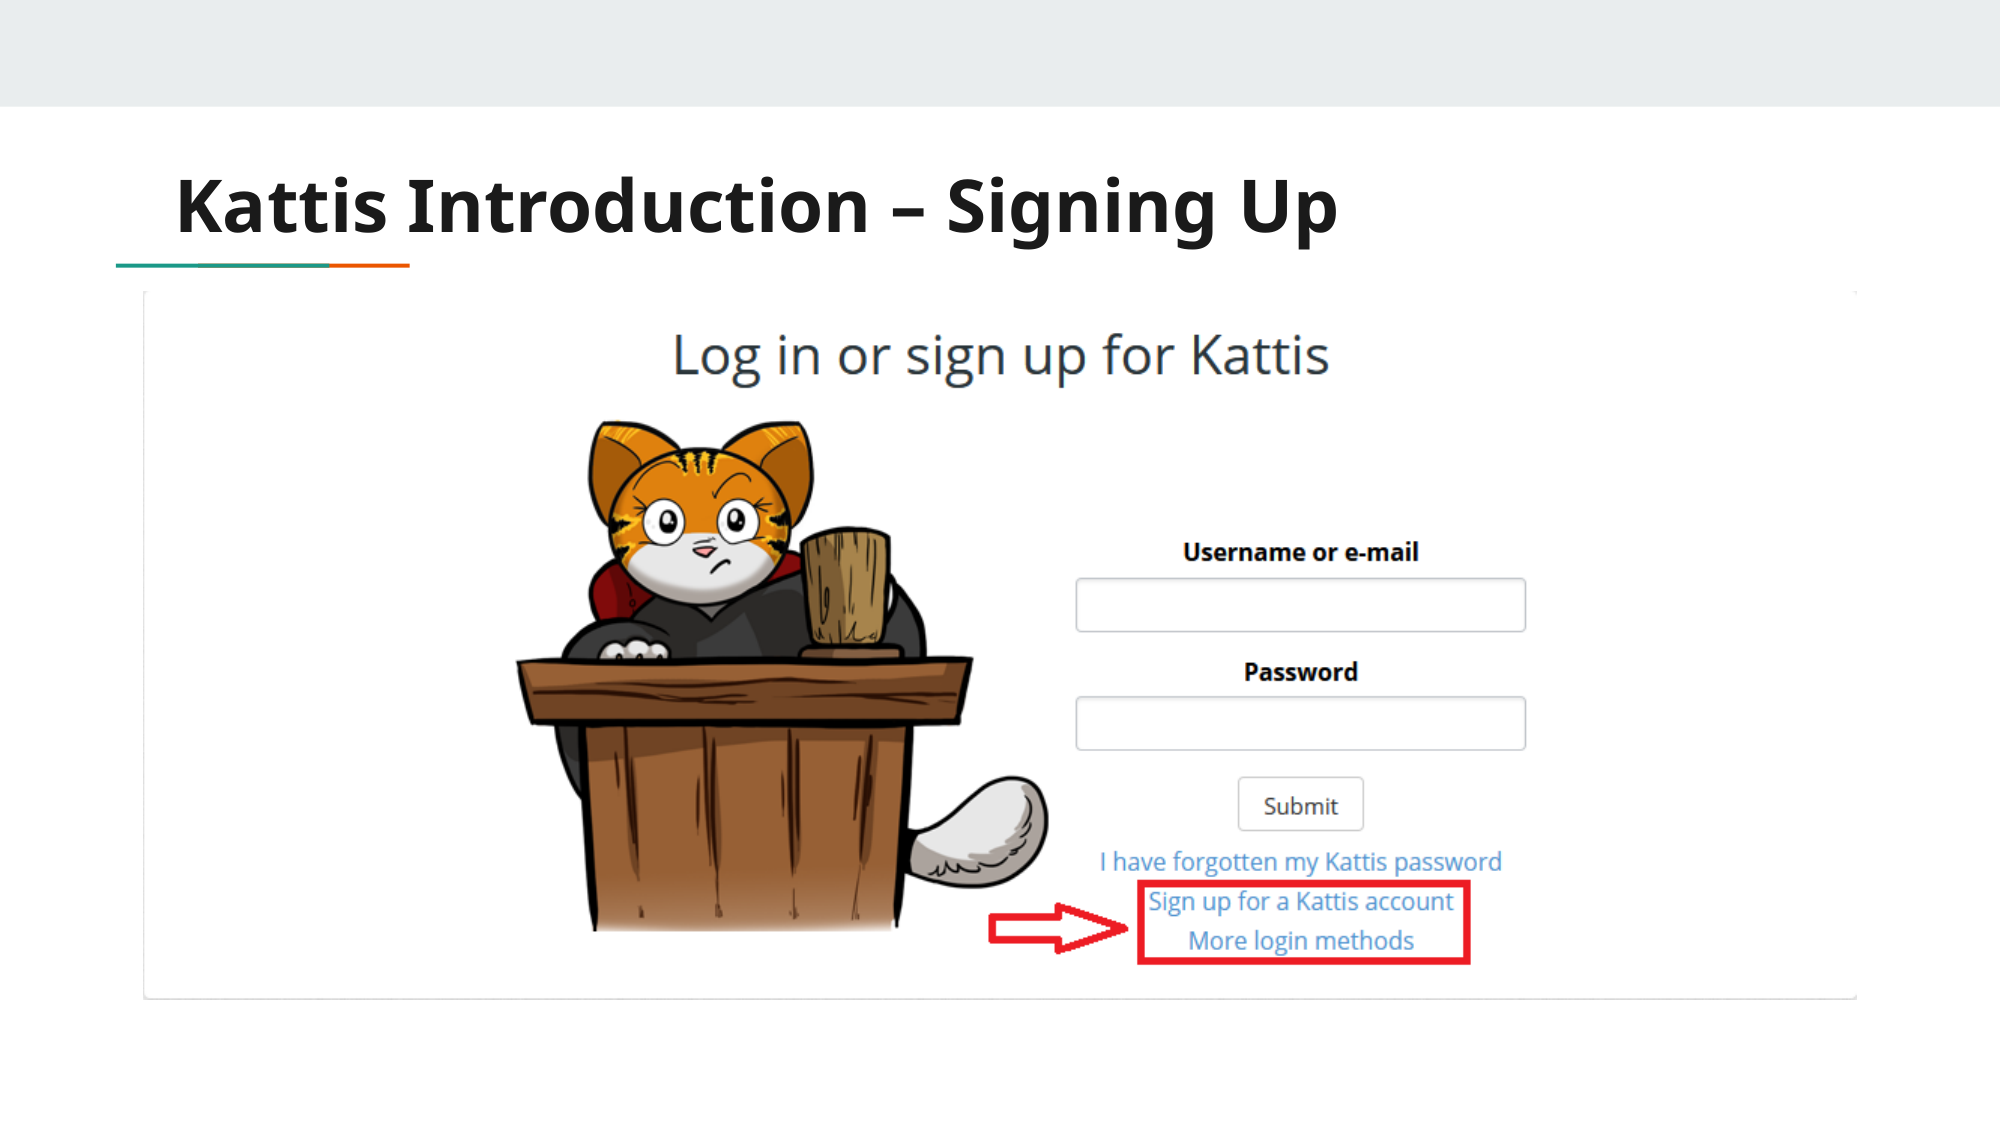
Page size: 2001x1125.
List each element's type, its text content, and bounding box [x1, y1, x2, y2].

title Kattis Introduction – Signing Up [159, 150, 1842, 268]
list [143, 290, 1857, 1000]
